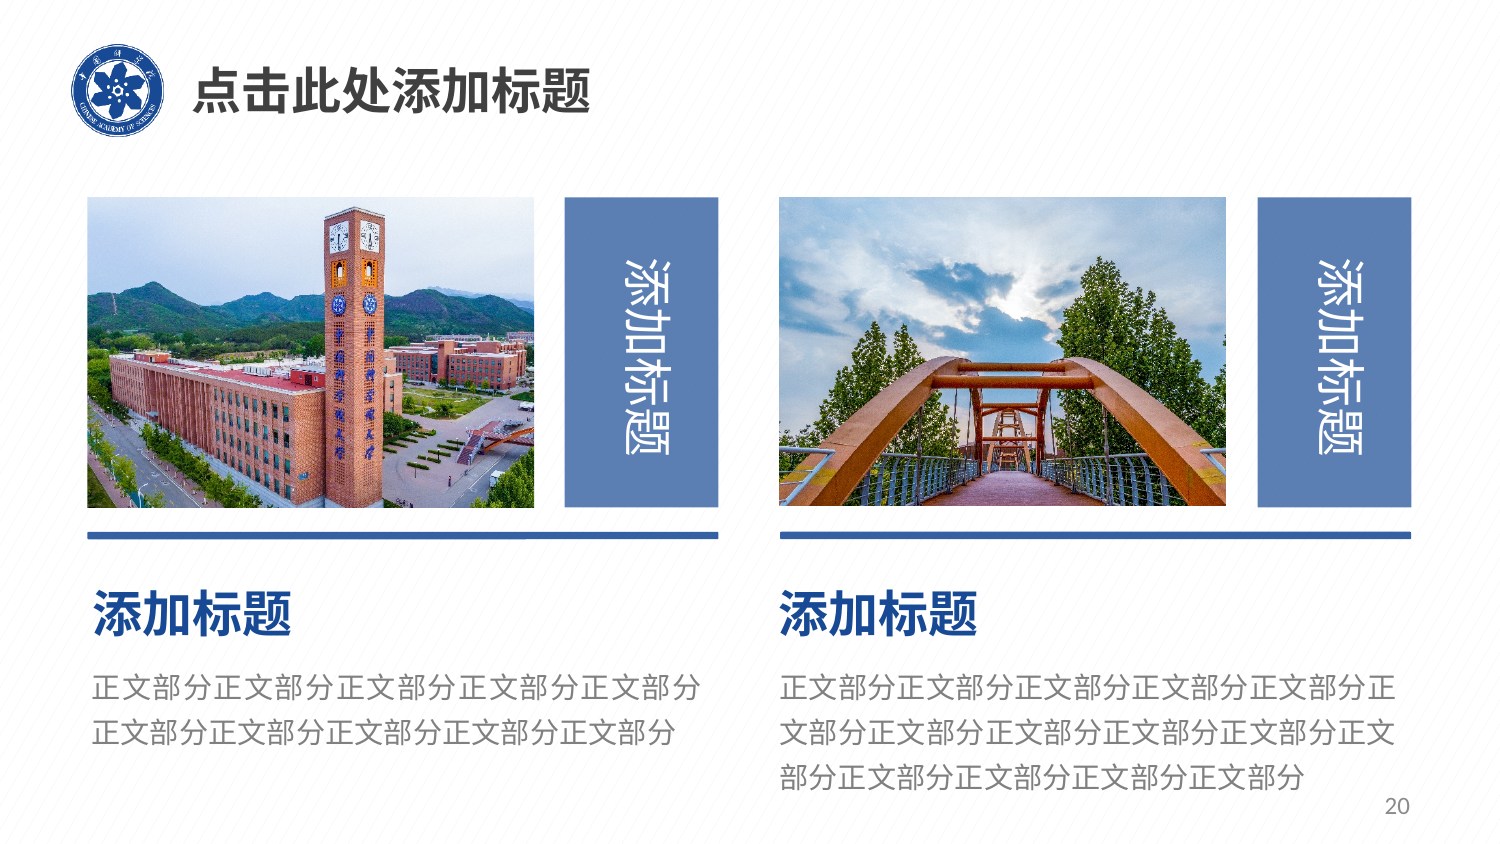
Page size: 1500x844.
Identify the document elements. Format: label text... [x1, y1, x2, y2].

text_box 点击此处添加标题 [176, 63, 765, 115]
picture [71, 44, 164, 137]
slide_number 20 [1074, 782, 1425, 827]
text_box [761, 575, 1412, 800]
picture [87, 197, 535, 508]
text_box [779, 197, 1412, 540]
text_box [87, 197, 719, 540]
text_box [76, 575, 717, 800]
